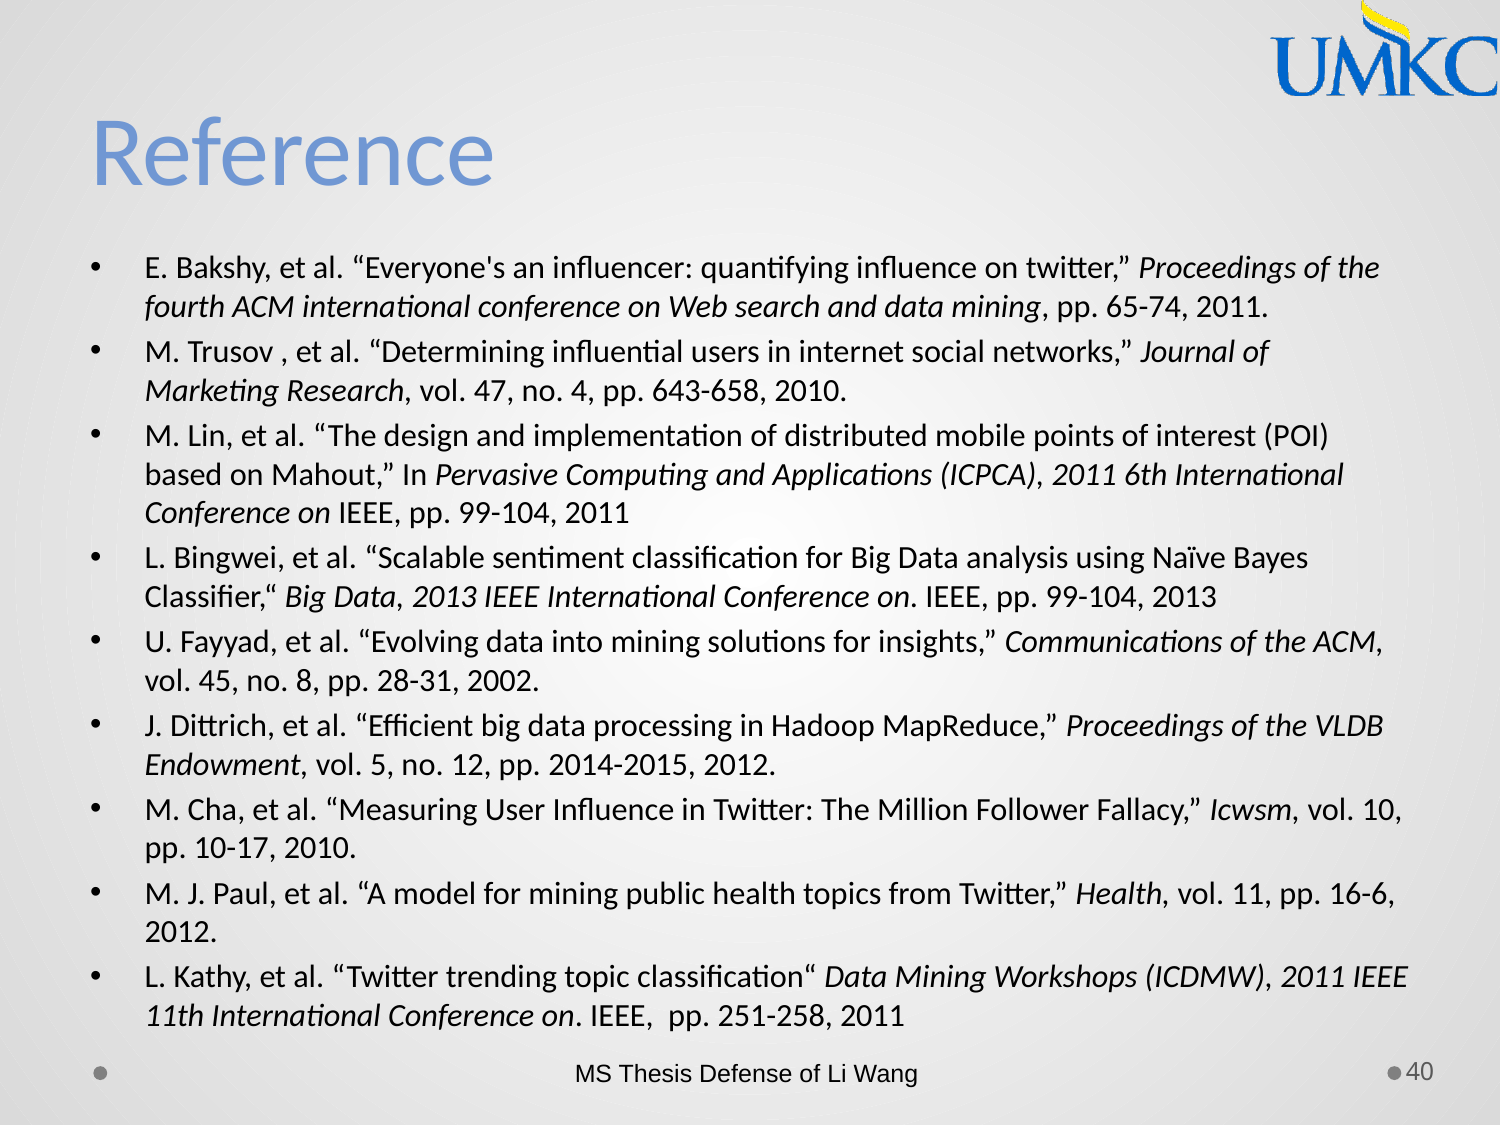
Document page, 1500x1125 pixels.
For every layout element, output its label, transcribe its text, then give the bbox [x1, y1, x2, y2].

footer MS Thesis Defense of Li Wang [517, 1042, 985, 1103]
title Reference [75, 45, 1425, 214]
slide_number 40 [1401, 1042, 1494, 1103]
list E. Bakshy, et al. “Everyone's an influencer: quantifying influence on twitter,” Proceedings of the fourth ACM international conference on Web search and data mining, pp. 65-74, 2011. M. Trusov , et al. “Determining influential users in internet social networks,” Journal of Marketing Research, vol. 47, no. 4, pp. 643-658, 2010. M. Lin, et al. “The design and implementation of distributed mobile points of interest (POI) based on Mahout,” In Pervasive Computing and Applications (ICPCA), 2011 6th International Conference on IEEE, pp. 99-104, 2011 L. Bingwei, et al. “Scalable sentiment classification for Big Data analysis using Naïve Bayes Classifier,“ Big Data, 2013 IEEE International Conference on. IEEE, pp. 99-104, 2013 U. Fayyad, et al. “Evolving data into mining solutions for insights,” Communications of the ACM, vol. 45, no. 8, pp. 28-31, 2002. J. Dittrich, et al. “Efficient big data processing in Hadoop MapReduce,” Proceedings of the VLDB Endowment, vol. 5, no. 12, pp. 2014-2015, 2012. M. Cha, et al. “Measuring User Influence in Twitter: The Million Follower Fallacy,” Icwsm, vol. 10, pp. 10-17, 2010. M. J. Paul, et al. “A model for mining public health topics from Twitter,” Health, vol. 11, pp. 16-6, 2012. L. Kathy, et al. “Twitter trending topic classification“ Data Mining Workshops (ICDMW), 2011 IEEE 11th International Conference on. IEEE, pp. 251-258, 2011 [75, 239, 1425, 1043]
picture [1270, 0, 1498, 96]
